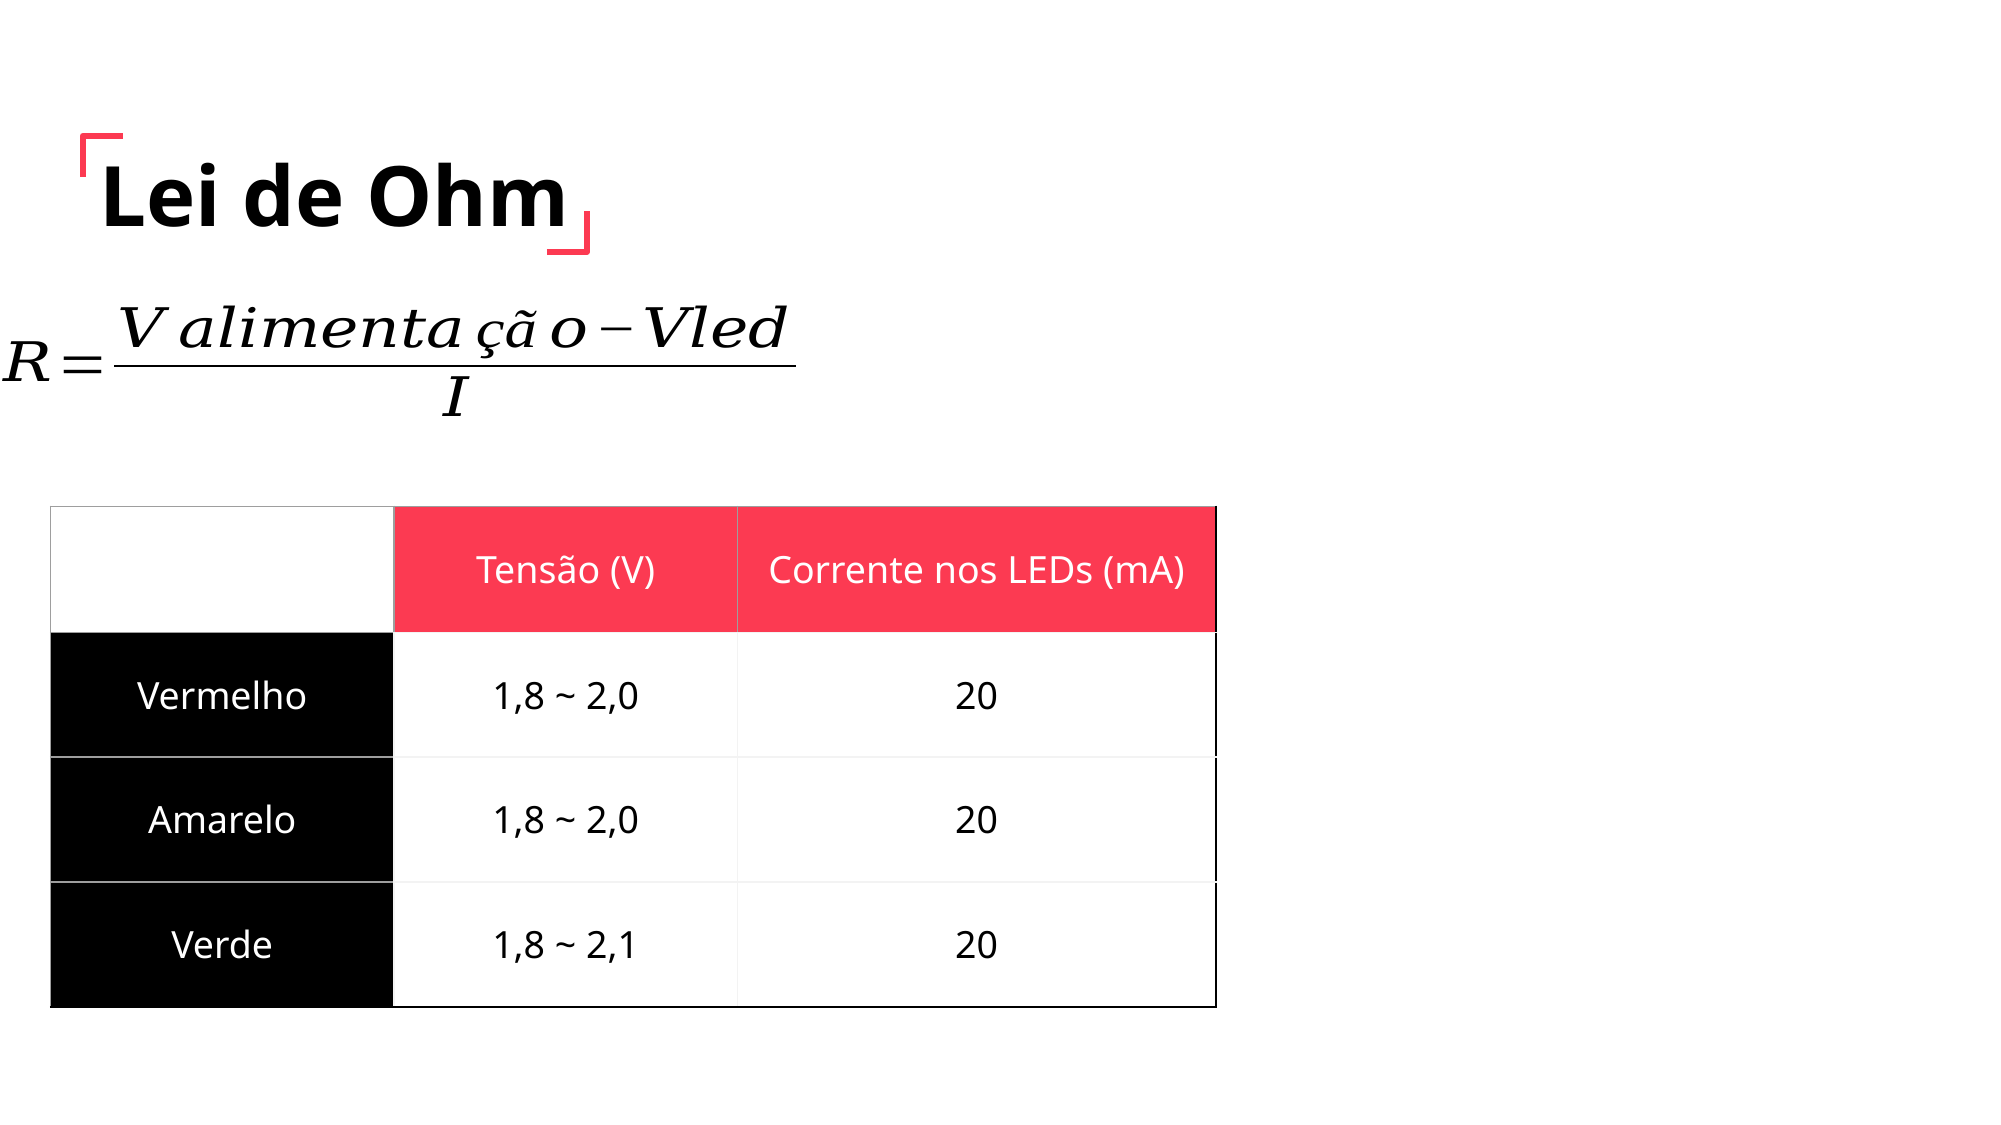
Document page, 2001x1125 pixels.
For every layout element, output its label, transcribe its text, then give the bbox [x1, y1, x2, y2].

table_cell 20 [738, 883, 1215, 1006]
table_cell Vermelho [51, 633, 393, 756]
table_cell 1,8 ~ 2,0 [395, 758, 737, 881]
table_cell 20 [738, 633, 1215, 756]
table_cell 20 [738, 758, 1215, 881]
table_header [51, 507, 393, 632]
text_box Lei de Ohm [84, 135, 585, 251]
table_cell 1,8 ~ 2,0 [395, 633, 737, 756]
table_cell Amarelo [51, 758, 393, 881]
table_cell Verde [51, 883, 393, 1006]
table_header Tensão (V) [395, 507, 737, 632]
table_header Corrente nos LEDs (mA) [738, 507, 1215, 632]
table_cell 1,8 ~ 2,1 [395, 883, 737, 1006]
